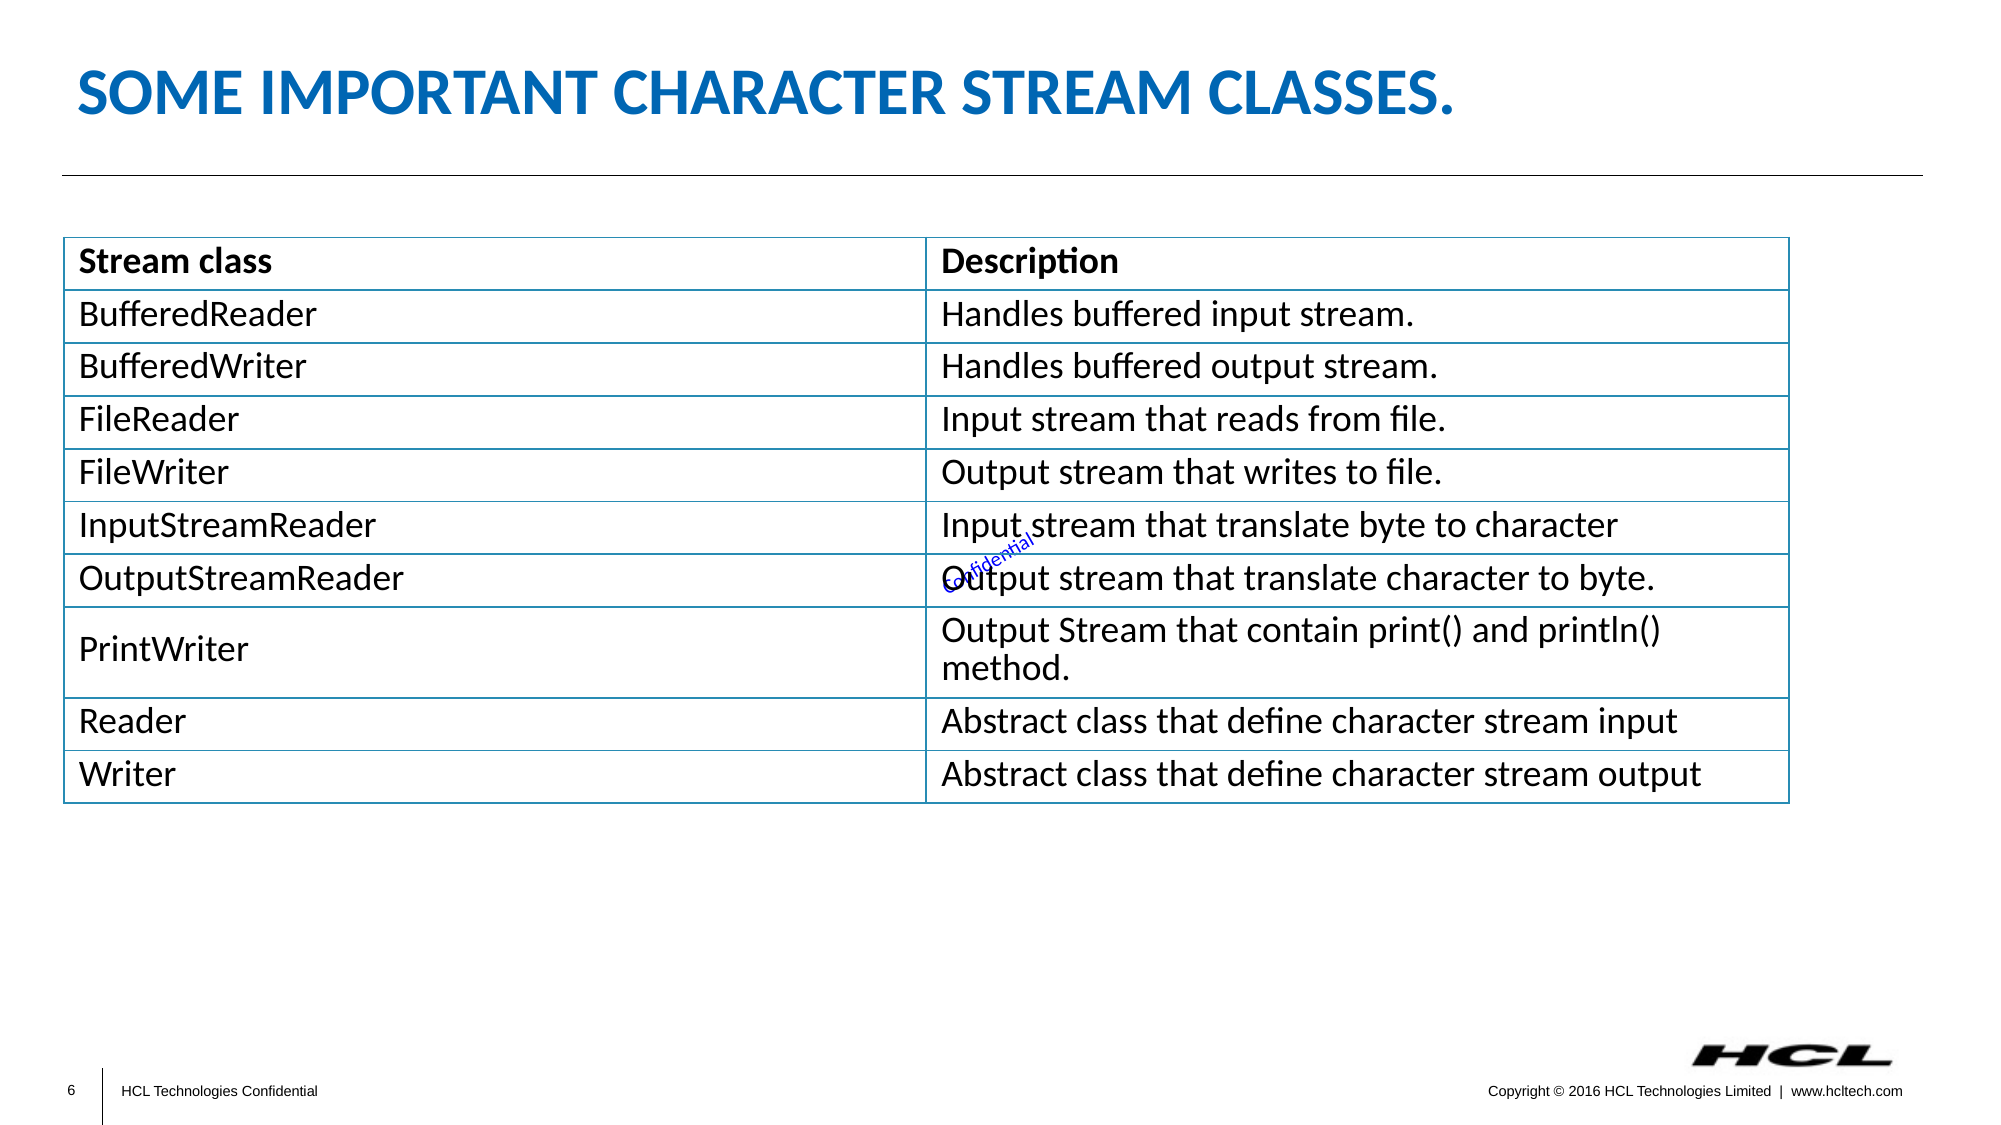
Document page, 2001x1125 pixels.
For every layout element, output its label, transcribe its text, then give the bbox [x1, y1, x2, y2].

table_cell BufferedWriter [65, 344, 925, 395]
table_cell BufferedReader [65, 291, 925, 342]
table_cell Output stream that translate character to byte. [927, 555, 1788, 606]
table_cell Abstract class that define character stream input [927, 699, 1788, 750]
table_cell OutputStreamReader [65, 555, 925, 606]
table_header Description [927, 238, 1788, 289]
table_header Stream class [65, 238, 925, 289]
table_cell FileWriter [65, 450, 925, 501]
table_cell Abstract class that define character stream output [927, 751, 1788, 802]
title Some important Character stream classes. [62, 42, 1781, 144]
table_cell Handles buffered output stream. [927, 344, 1788, 395]
picture [1660, 1024, 1924, 1080]
table_cell Input stream that reads from file. [927, 397, 1788, 448]
table_cell FileReader [65, 397, 925, 448]
table_cell Input stream that translate byte to character [927, 502, 1788, 553]
table_cell Reader [65, 699, 925, 750]
table_cell Output Stream that contain print() and println() method. [927, 608, 1788, 697]
table_cell Writer [65, 751, 925, 802]
table_cell Handles buffered input stream. [927, 291, 1788, 342]
table_cell Output stream that writes to file. [927, 450, 1788, 501]
table_cell InputStreamReader [65, 502, 925, 553]
table_cell PrintWriter [65, 608, 925, 697]
